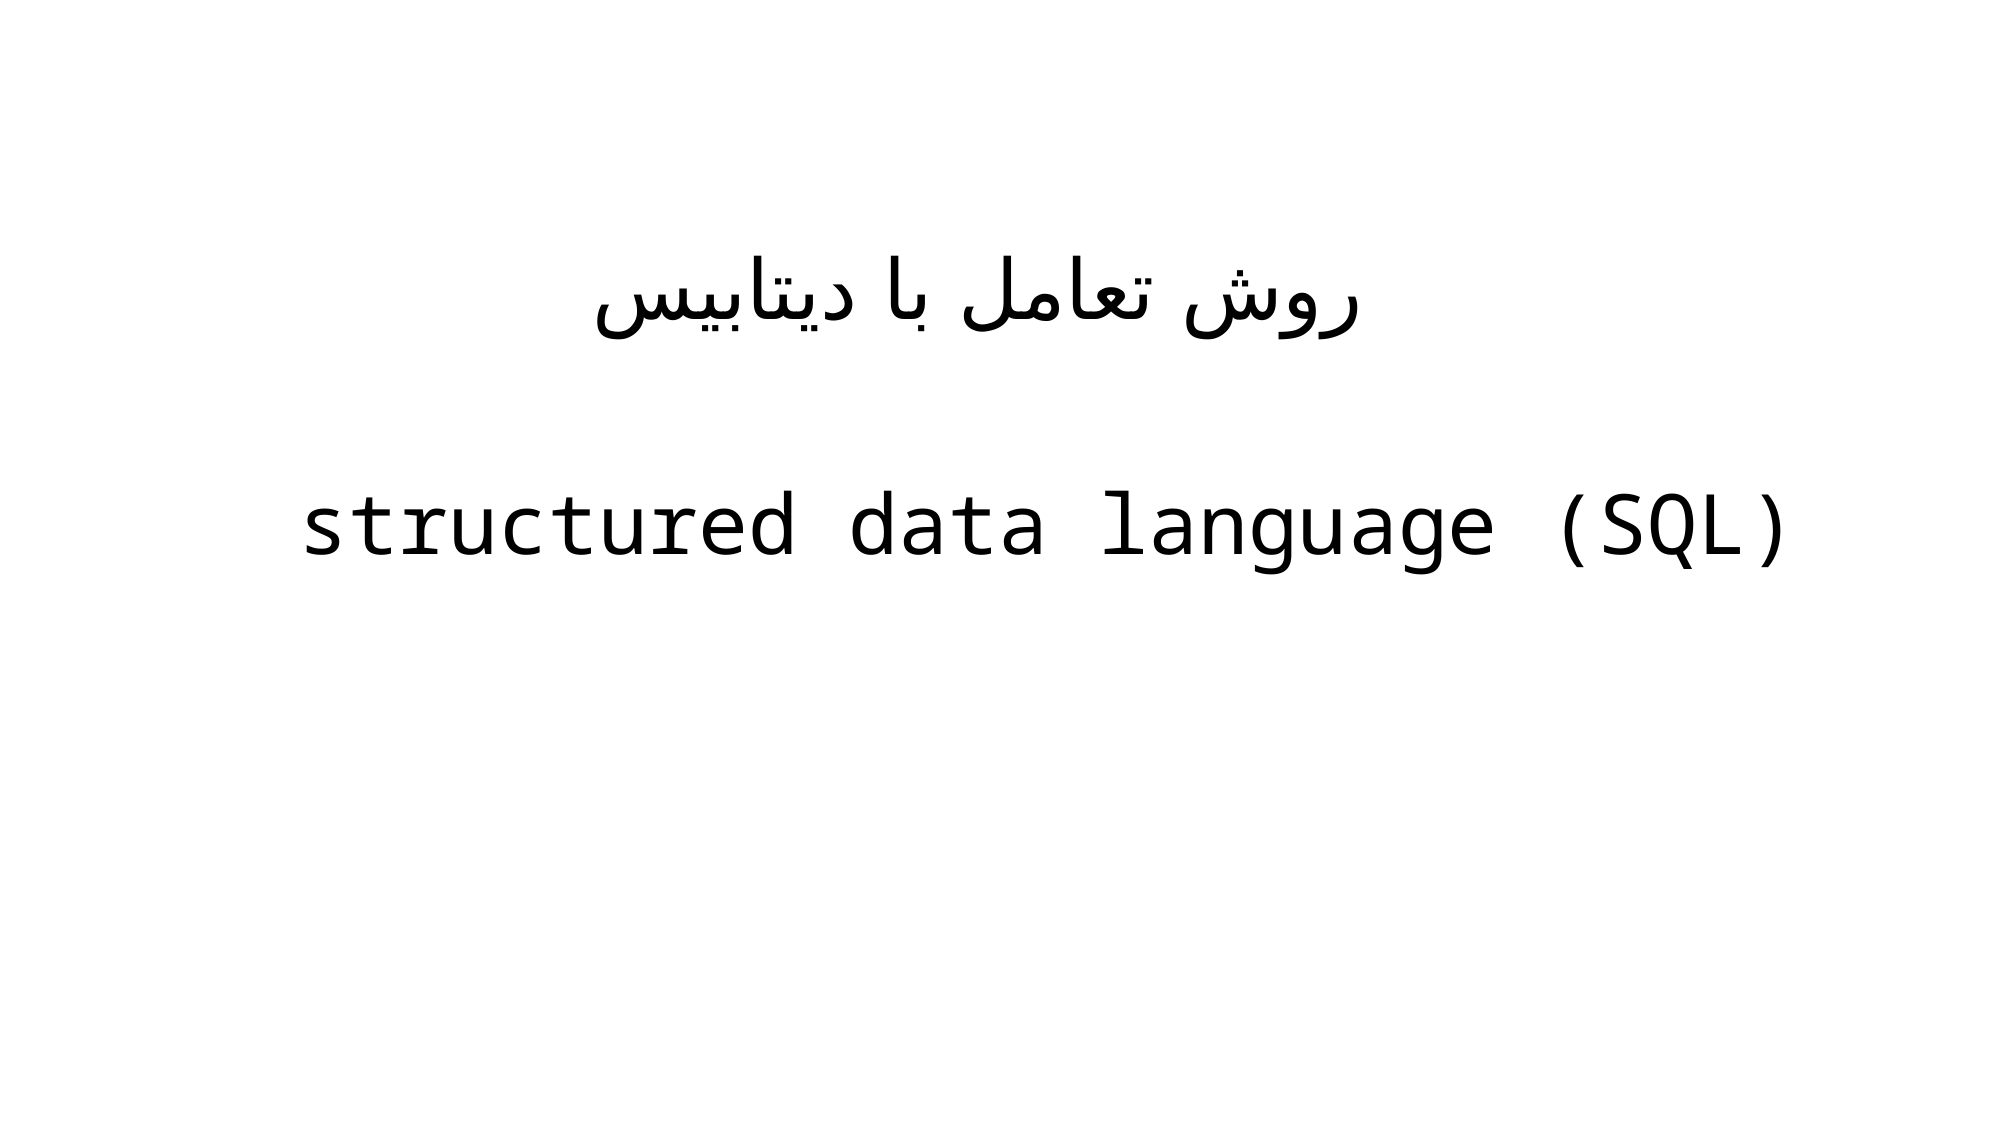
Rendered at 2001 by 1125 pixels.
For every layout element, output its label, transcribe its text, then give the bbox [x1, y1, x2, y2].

text_box روش تعامل با دیتابیس [26, 196, 1930, 388]
text_box structured data language (SQL) [97, 431, 2000, 624]
